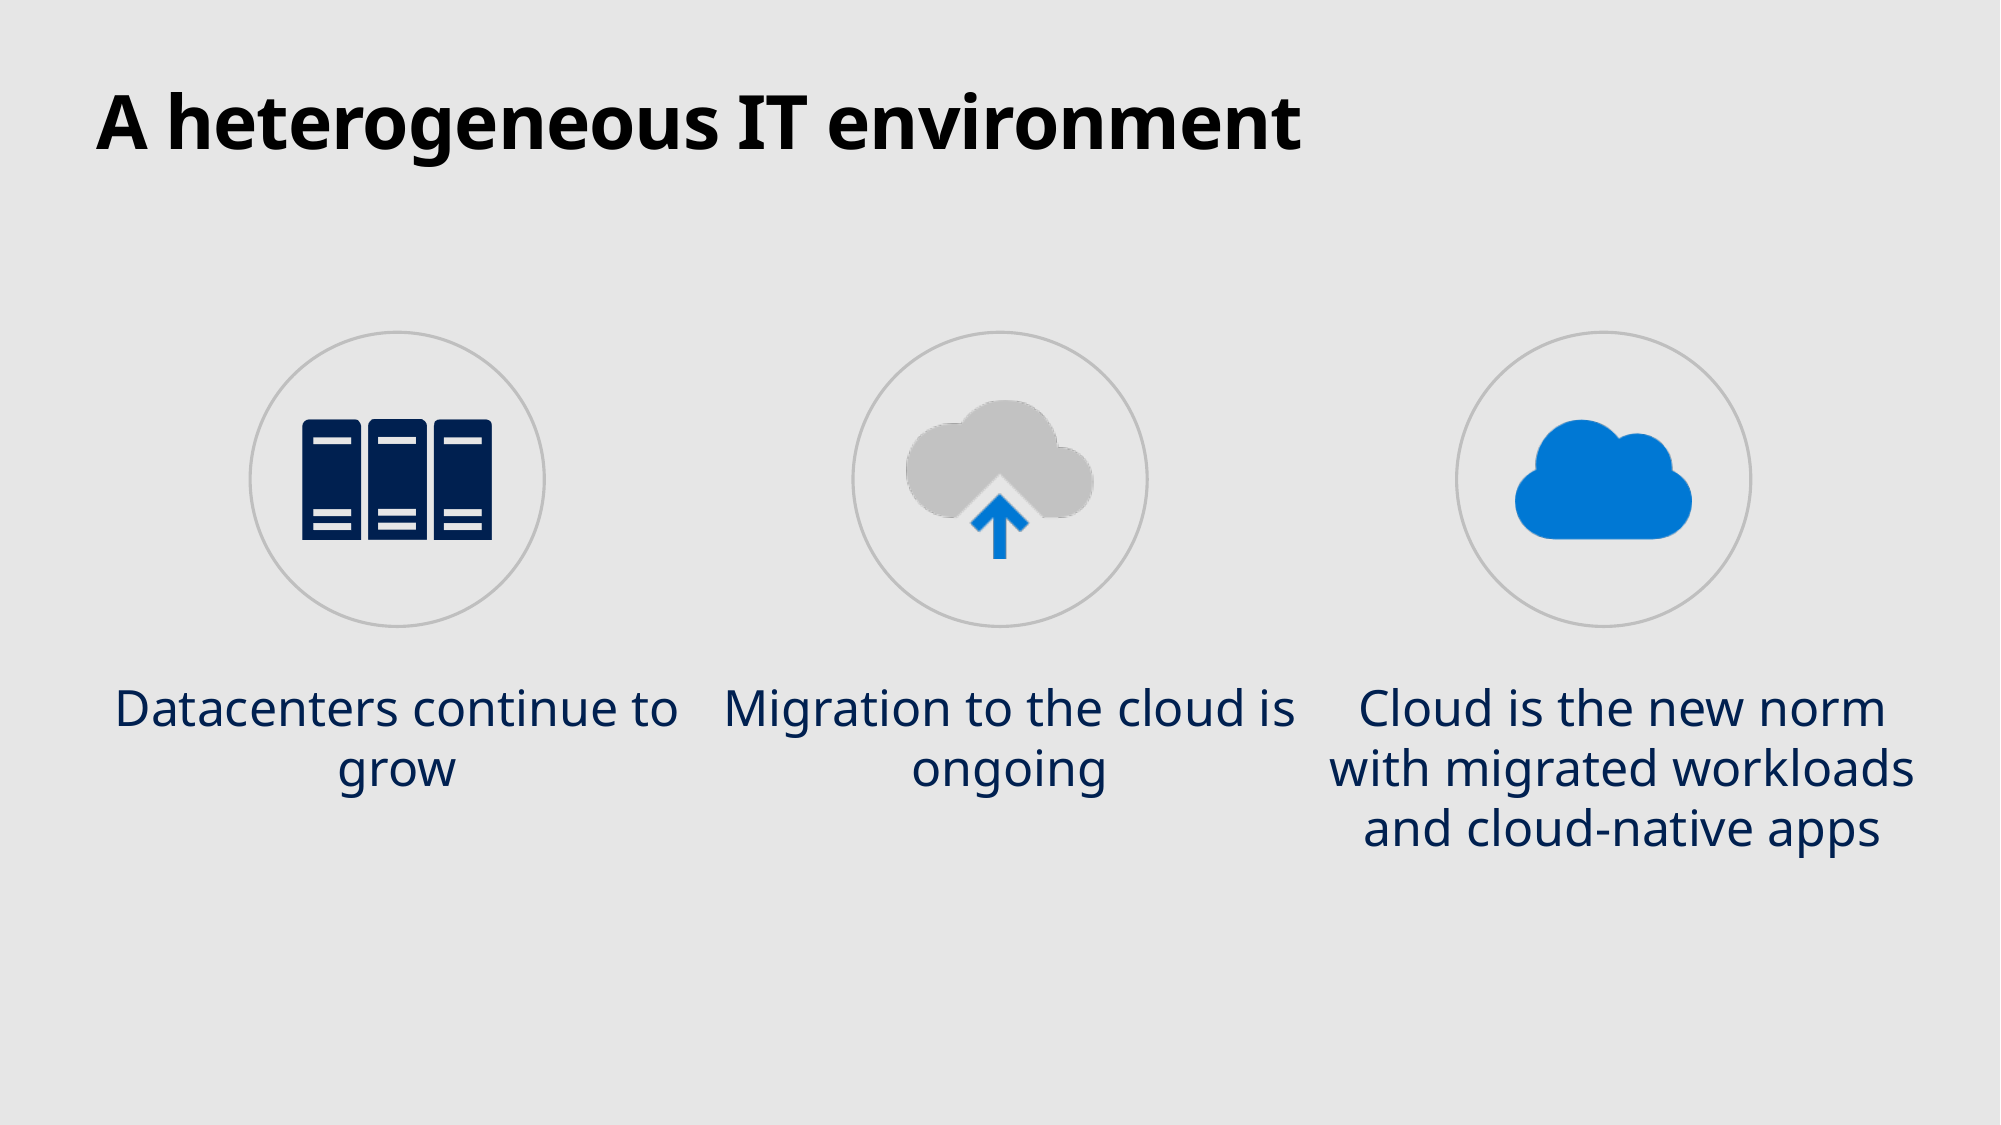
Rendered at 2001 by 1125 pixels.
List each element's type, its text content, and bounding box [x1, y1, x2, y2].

title A heterogeneous IT environment [96, 75, 1904, 166]
text_box Datacenters continue to grow [95, 675, 700, 797]
text_box [249, 331, 546, 628]
text_box Cloud is the new norm with migrated workloads and cloud-native apps [1320, 675, 1925, 857]
text_box Migration to the cloud is ongoing [708, 675, 1312, 797]
picture [1515, 419, 1692, 540]
text_box [1455, 331, 1752, 628]
picture [904, 400, 1096, 559]
picture [302, 419, 492, 540]
text_box [852, 331, 1149, 628]
